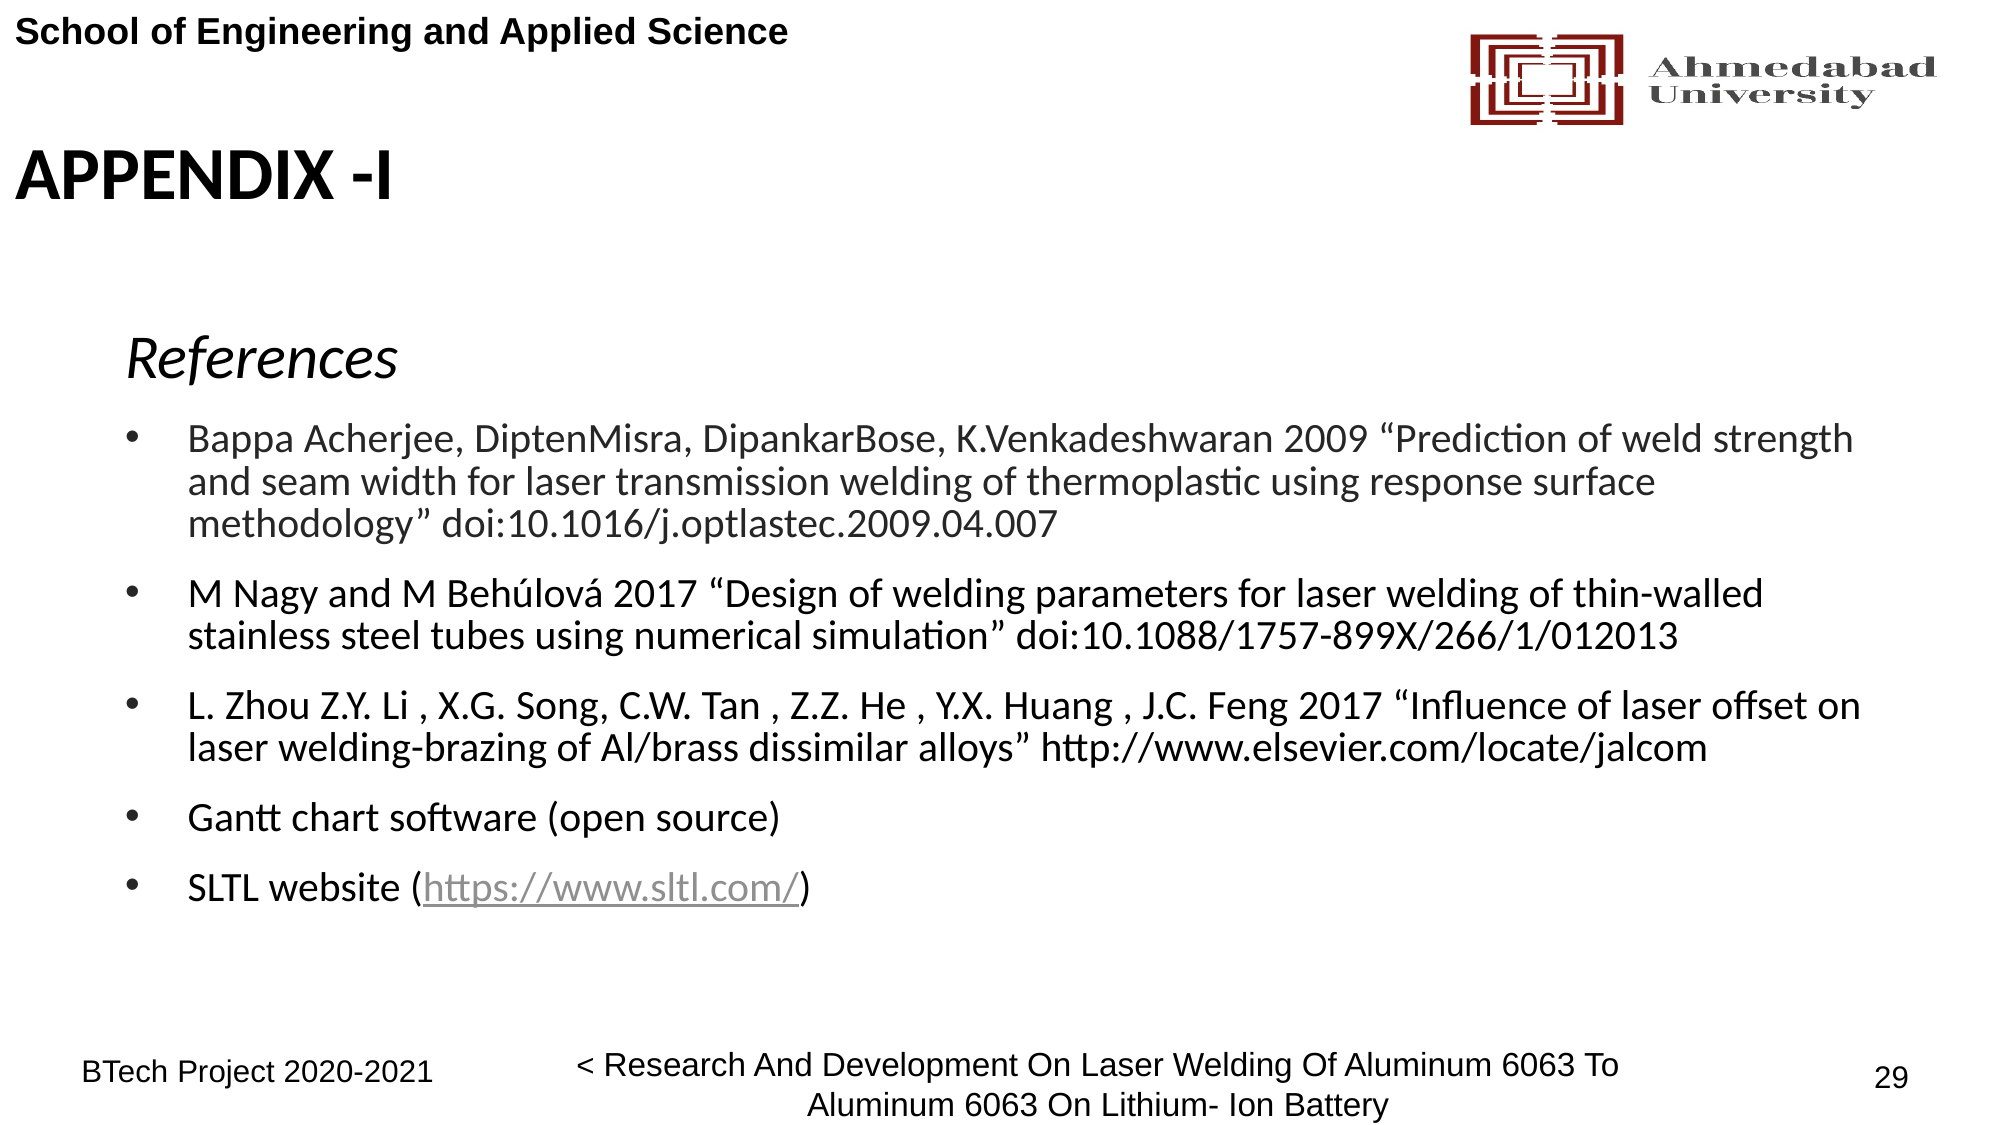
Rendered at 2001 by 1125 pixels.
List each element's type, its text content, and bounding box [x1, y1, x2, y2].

title APPENDIX -I [0, 132, 1900, 220]
picture [1413, 0, 1994, 159]
list References Bappa Acherjee, DiptenMisra, DipankarBose, K.Venkadeshwaran 2009 “Prediction of weld strength and seam width for laser transmission welding of thermoplastic using response surface methodology” doi:10.1016/j.optlastec.2009.04.007 M Nagy and M Behúlová 2017 “Design of welding parameters for laser welding of thin-walled stainless steel tubes using numerical simulation” doi:10.1088/1757-899X/266/1/012013 L. Zhou Z.Y. Li , X.G. Song, C.W. Tan , Z.Z. He , Y.X. Huang , J.C. Feng 2017 “Influence of laser offset on laser welding-brazing of Al/brass dissimilar alloys” http://www.elsevier.com/locate/jalcom Gantt chart software (open source) SLTL website (https://www.sltl.com/) [97, 320, 1898, 1008]
